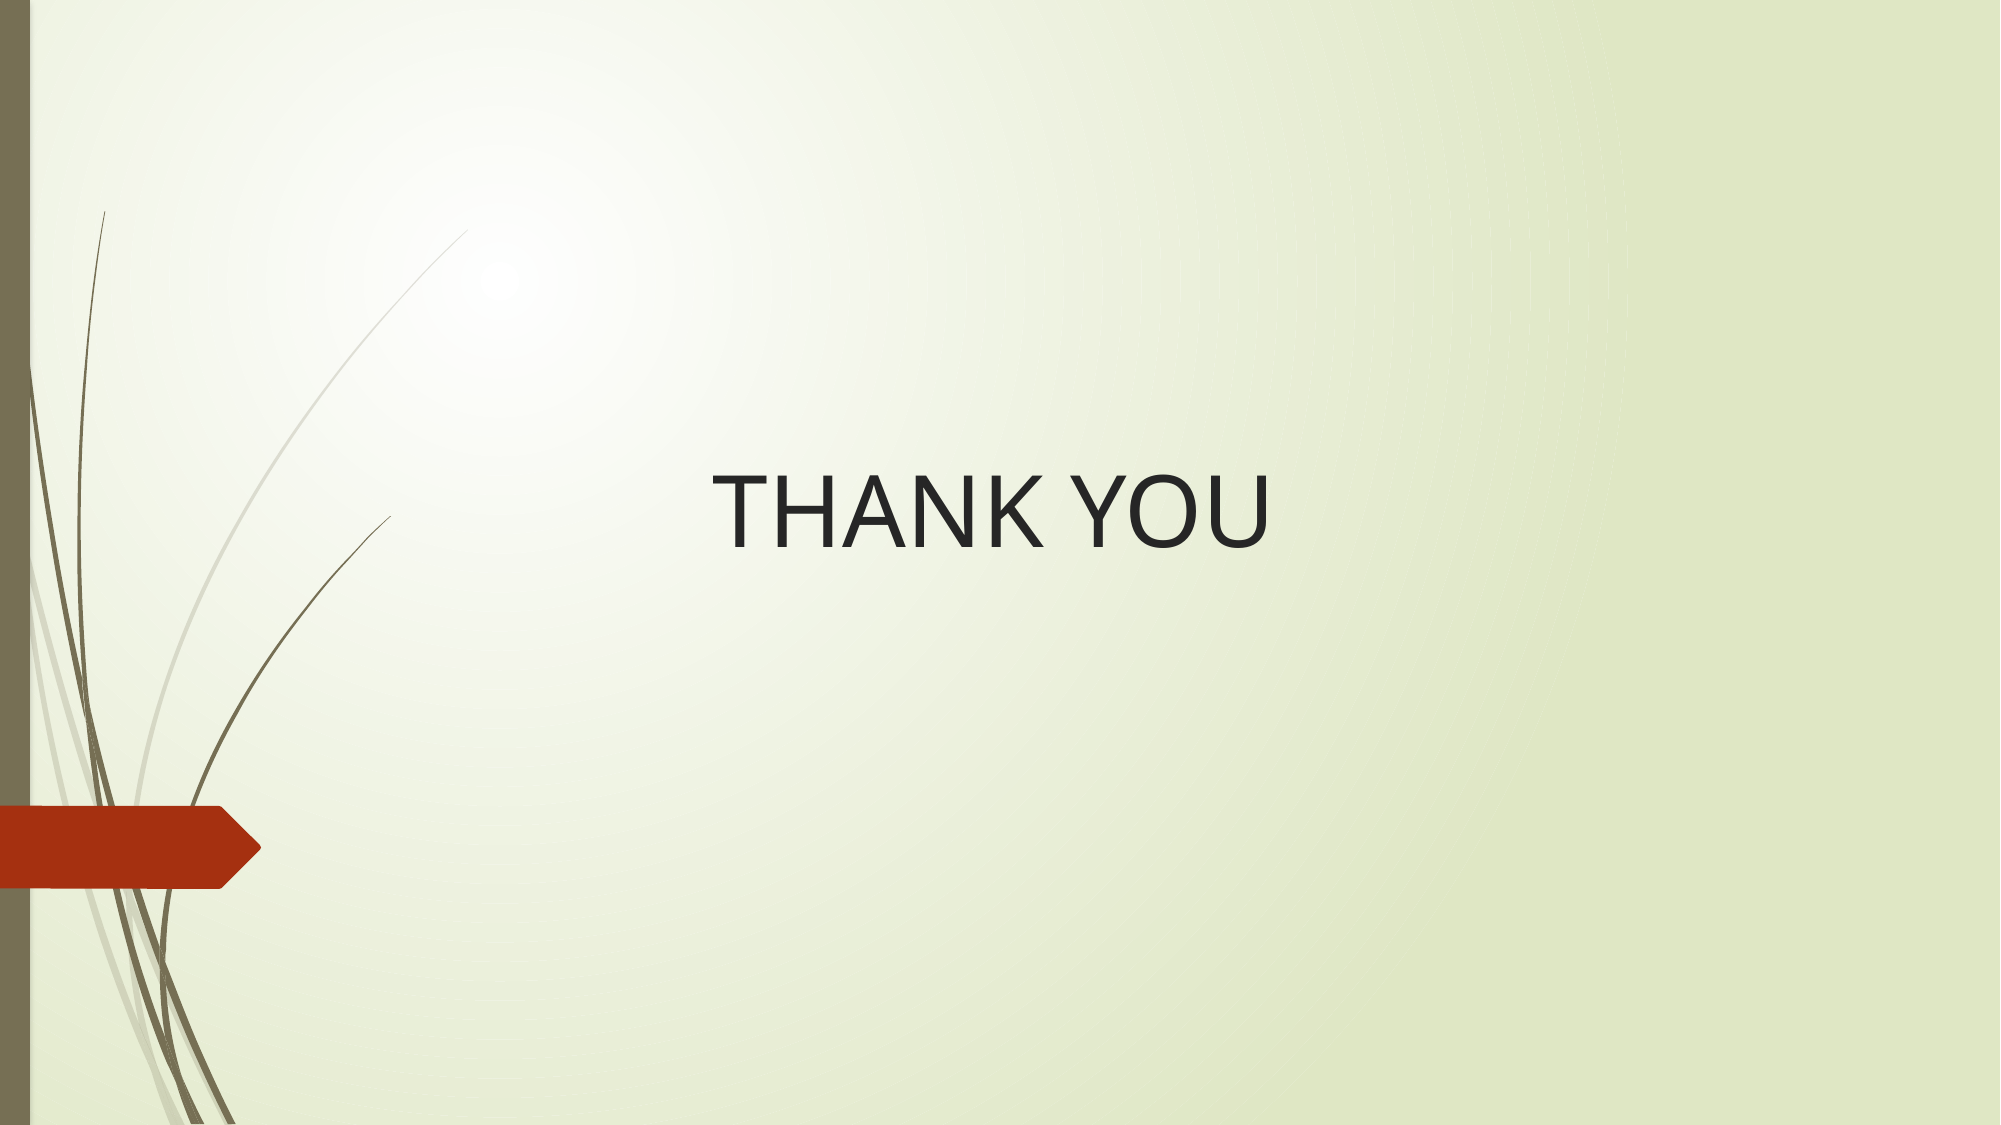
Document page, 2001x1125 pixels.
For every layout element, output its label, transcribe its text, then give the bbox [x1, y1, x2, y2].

title THANK YOU [697, 408, 1303, 576]
